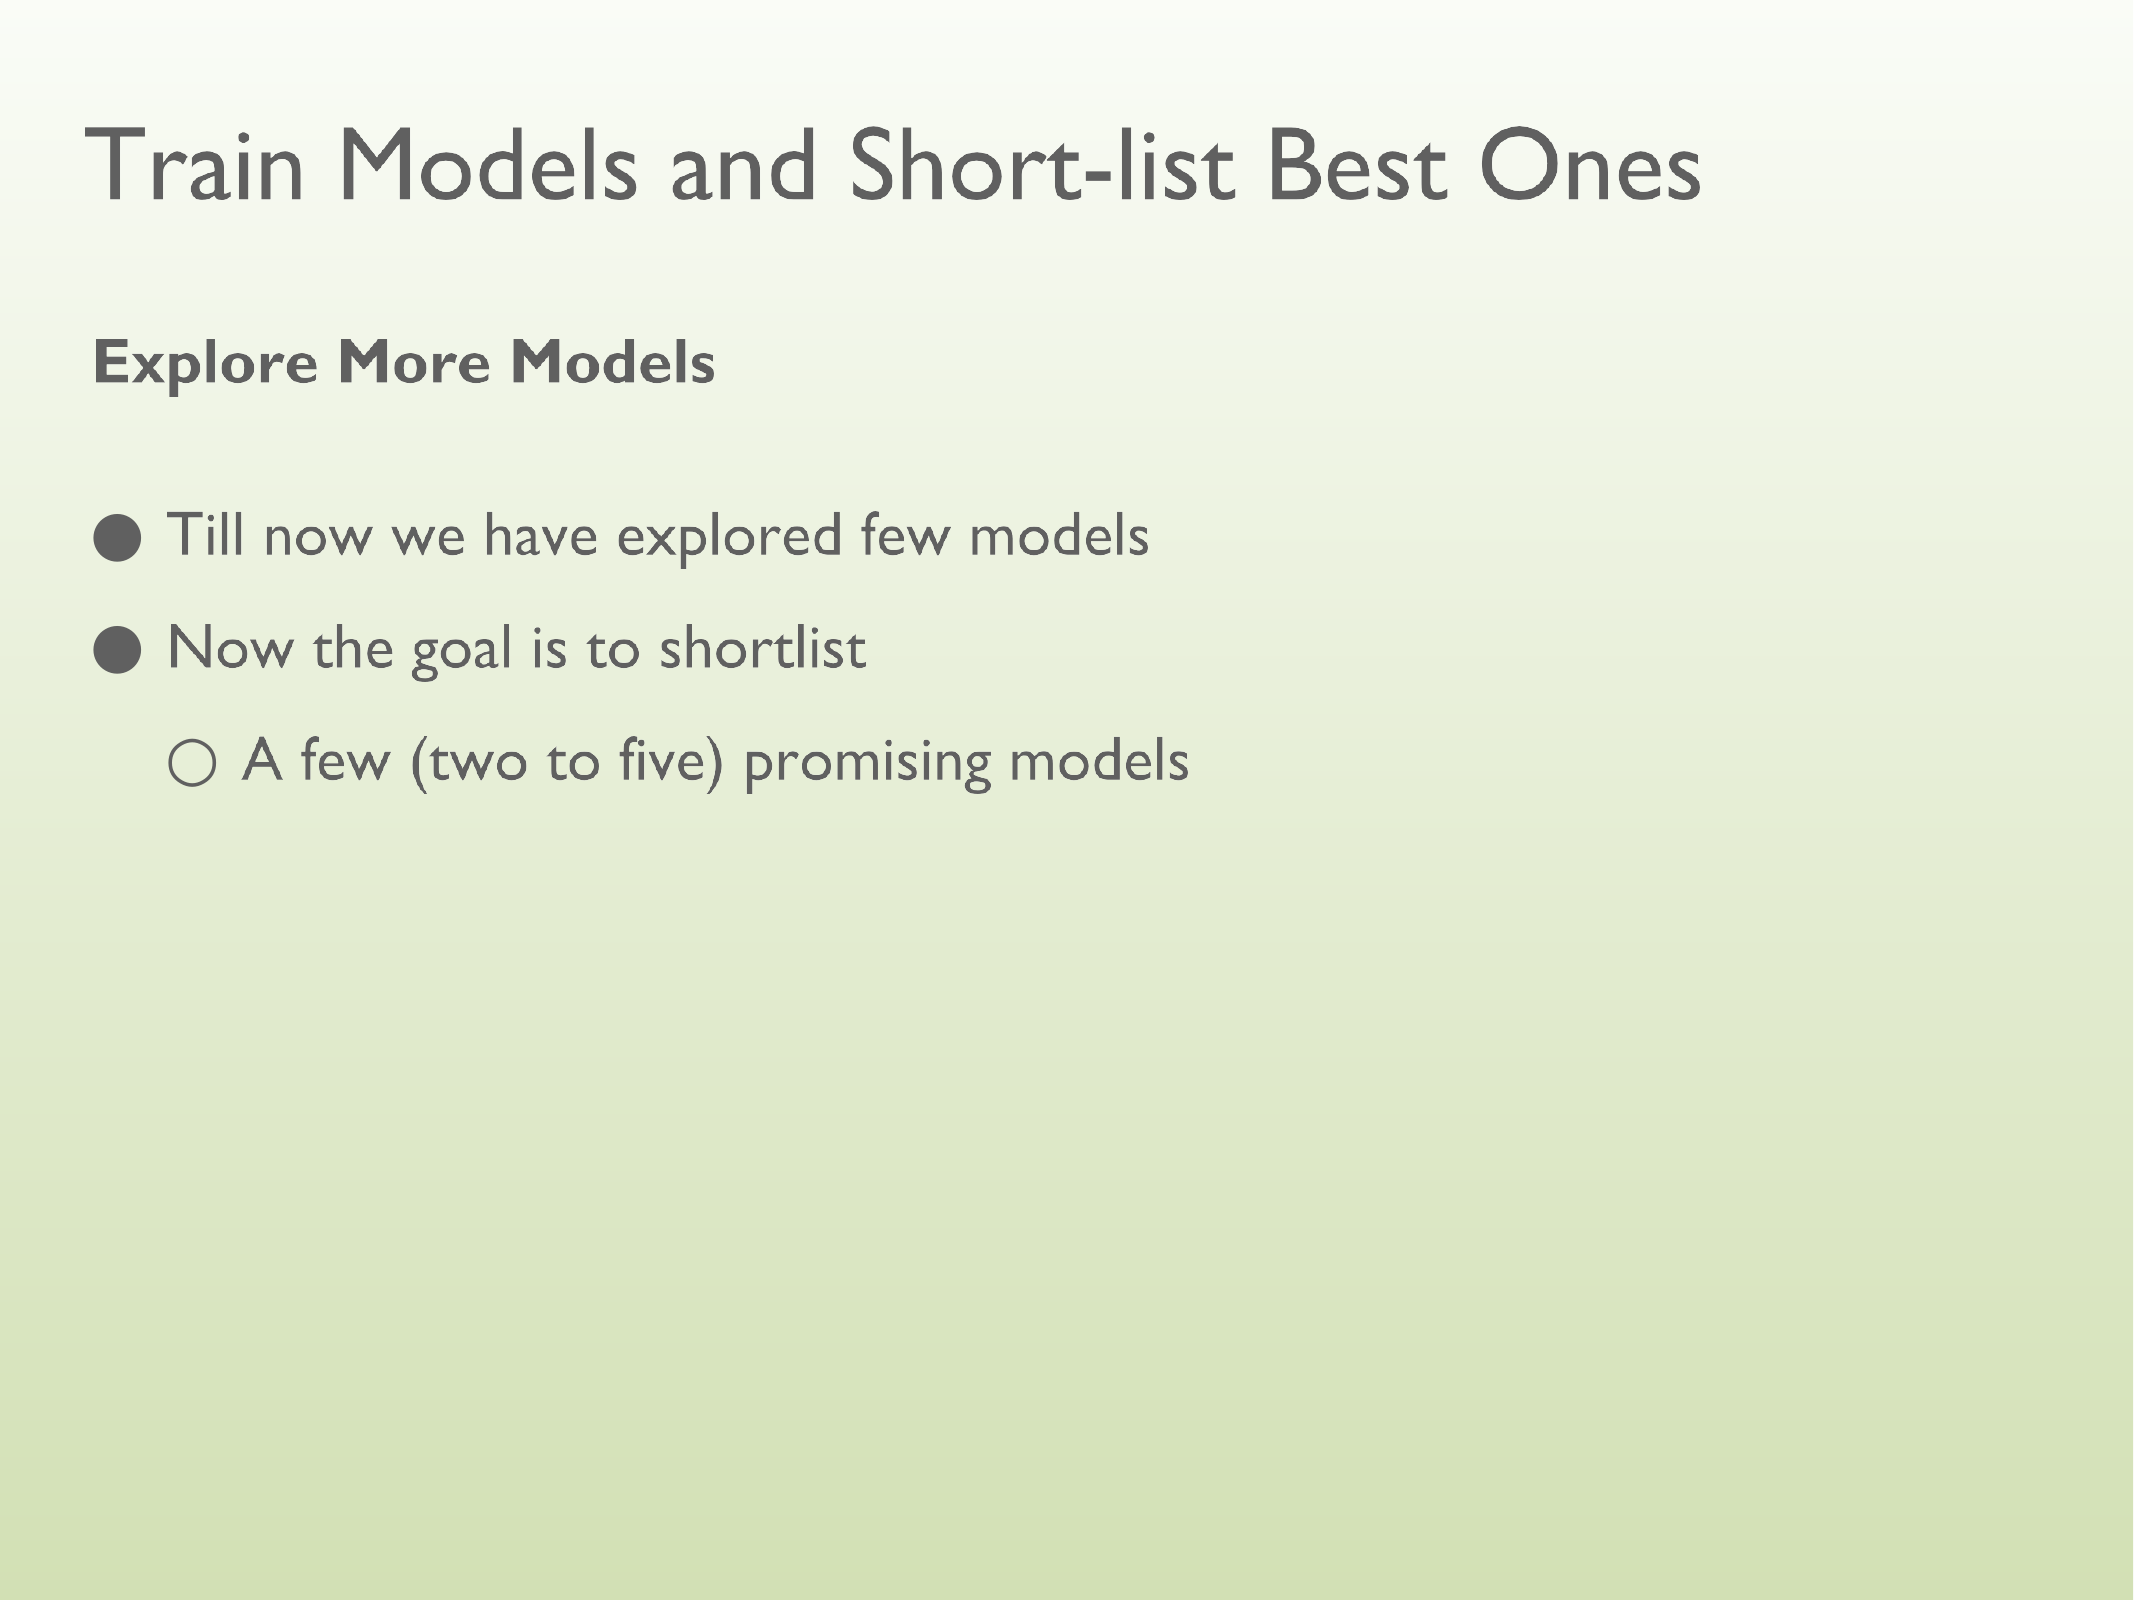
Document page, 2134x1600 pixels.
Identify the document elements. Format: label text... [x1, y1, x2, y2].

picture [95, 339, 714, 398]
picture [240, 736, 1189, 795]
picture [84, 125, 1701, 200]
picture [166, 511, 1148, 570]
picture [170, 624, 866, 682]
text_box ● ● ○ [88, 452, 206, 792]
